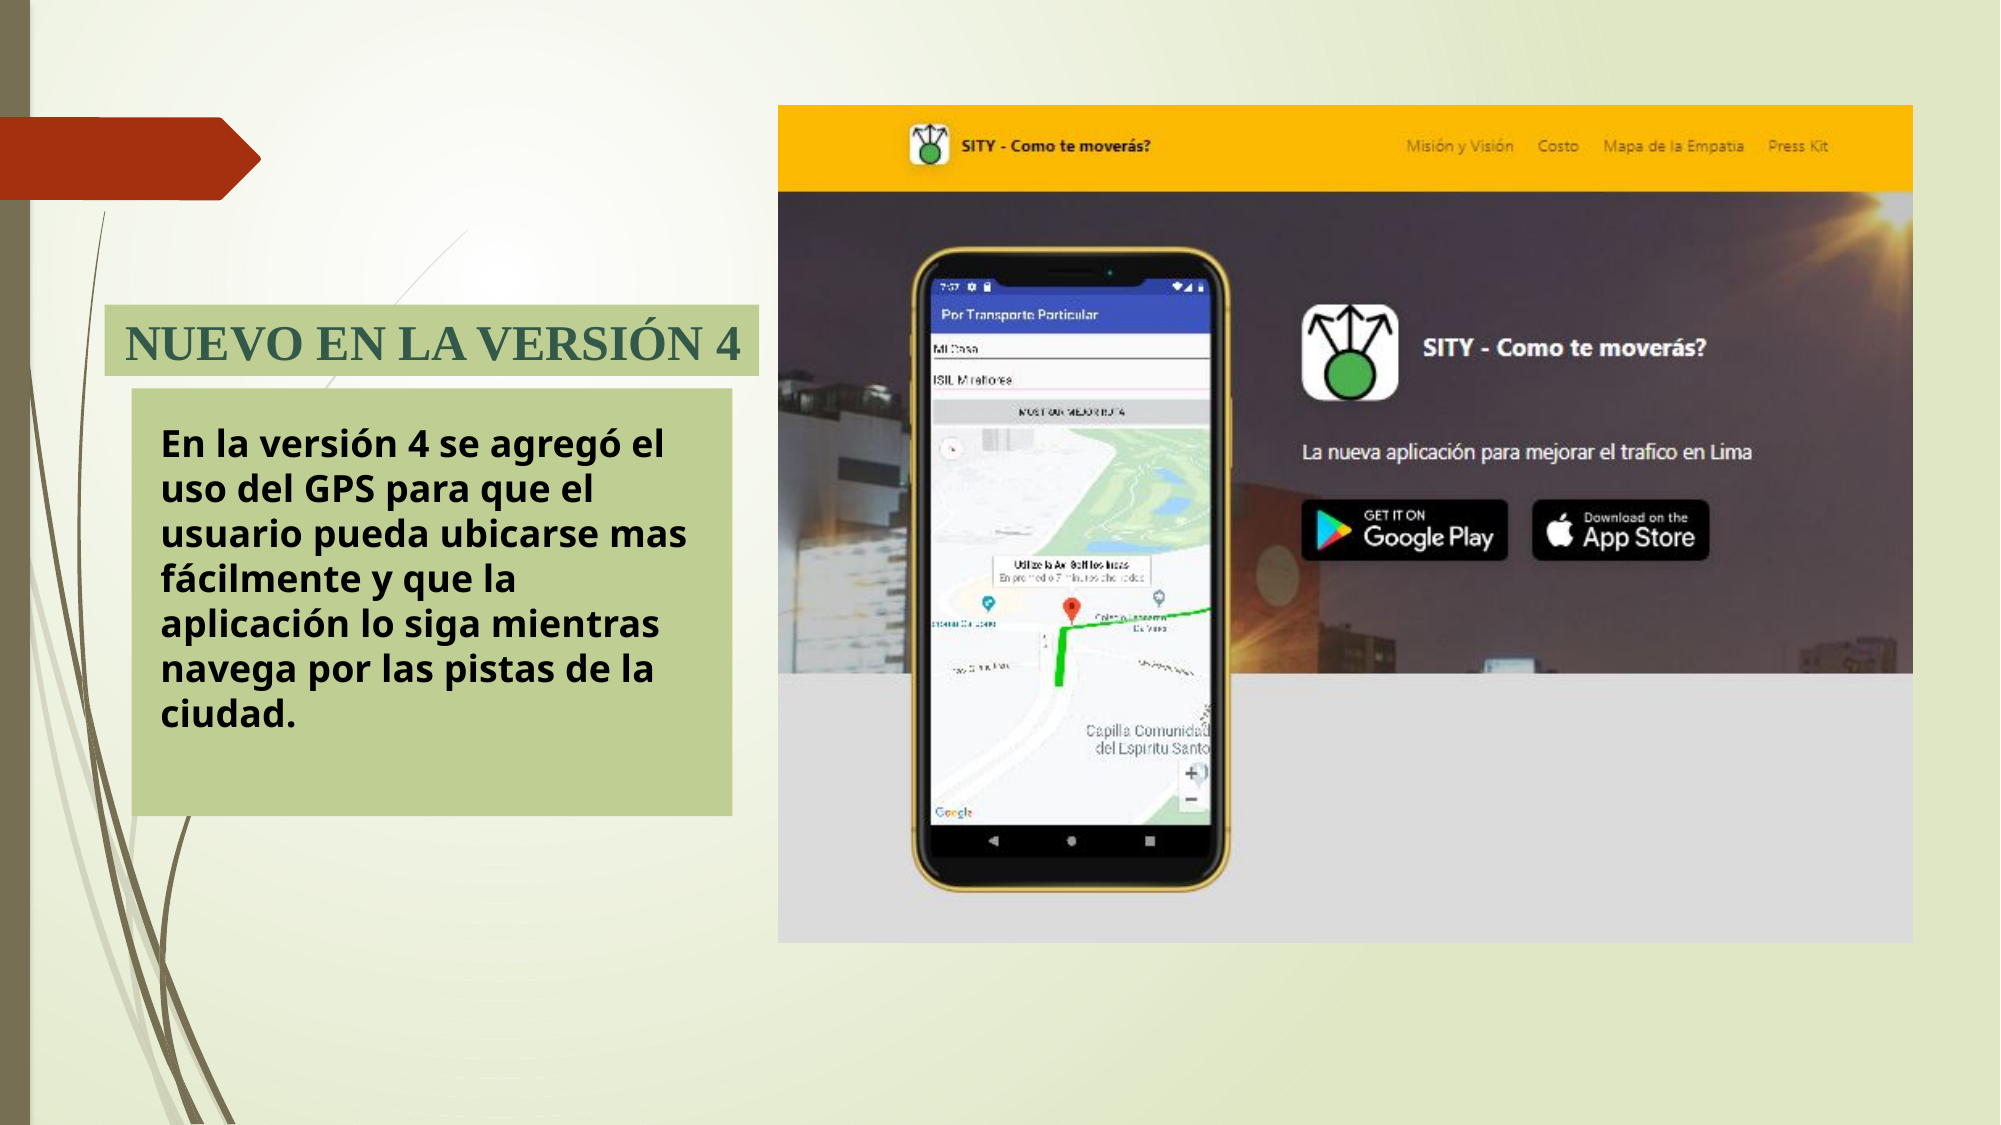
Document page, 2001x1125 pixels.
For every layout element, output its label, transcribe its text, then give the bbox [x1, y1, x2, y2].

text_box En la versión 4 se agregó el uso del GPS para que el usuario pueda ubicarse mas fácilmente y que la aplicación lo siga mientras navega por las pistas de la ciudad. [145, 412, 721, 743]
text_box [130, 387, 734, 817]
text_box NUEVO EN LA VERSIÓN 4 [110, 303, 757, 378]
text_box [757, 303, 761, 377]
picture [778, 105, 1913, 944]
text_box [103, 303, 110, 377]
